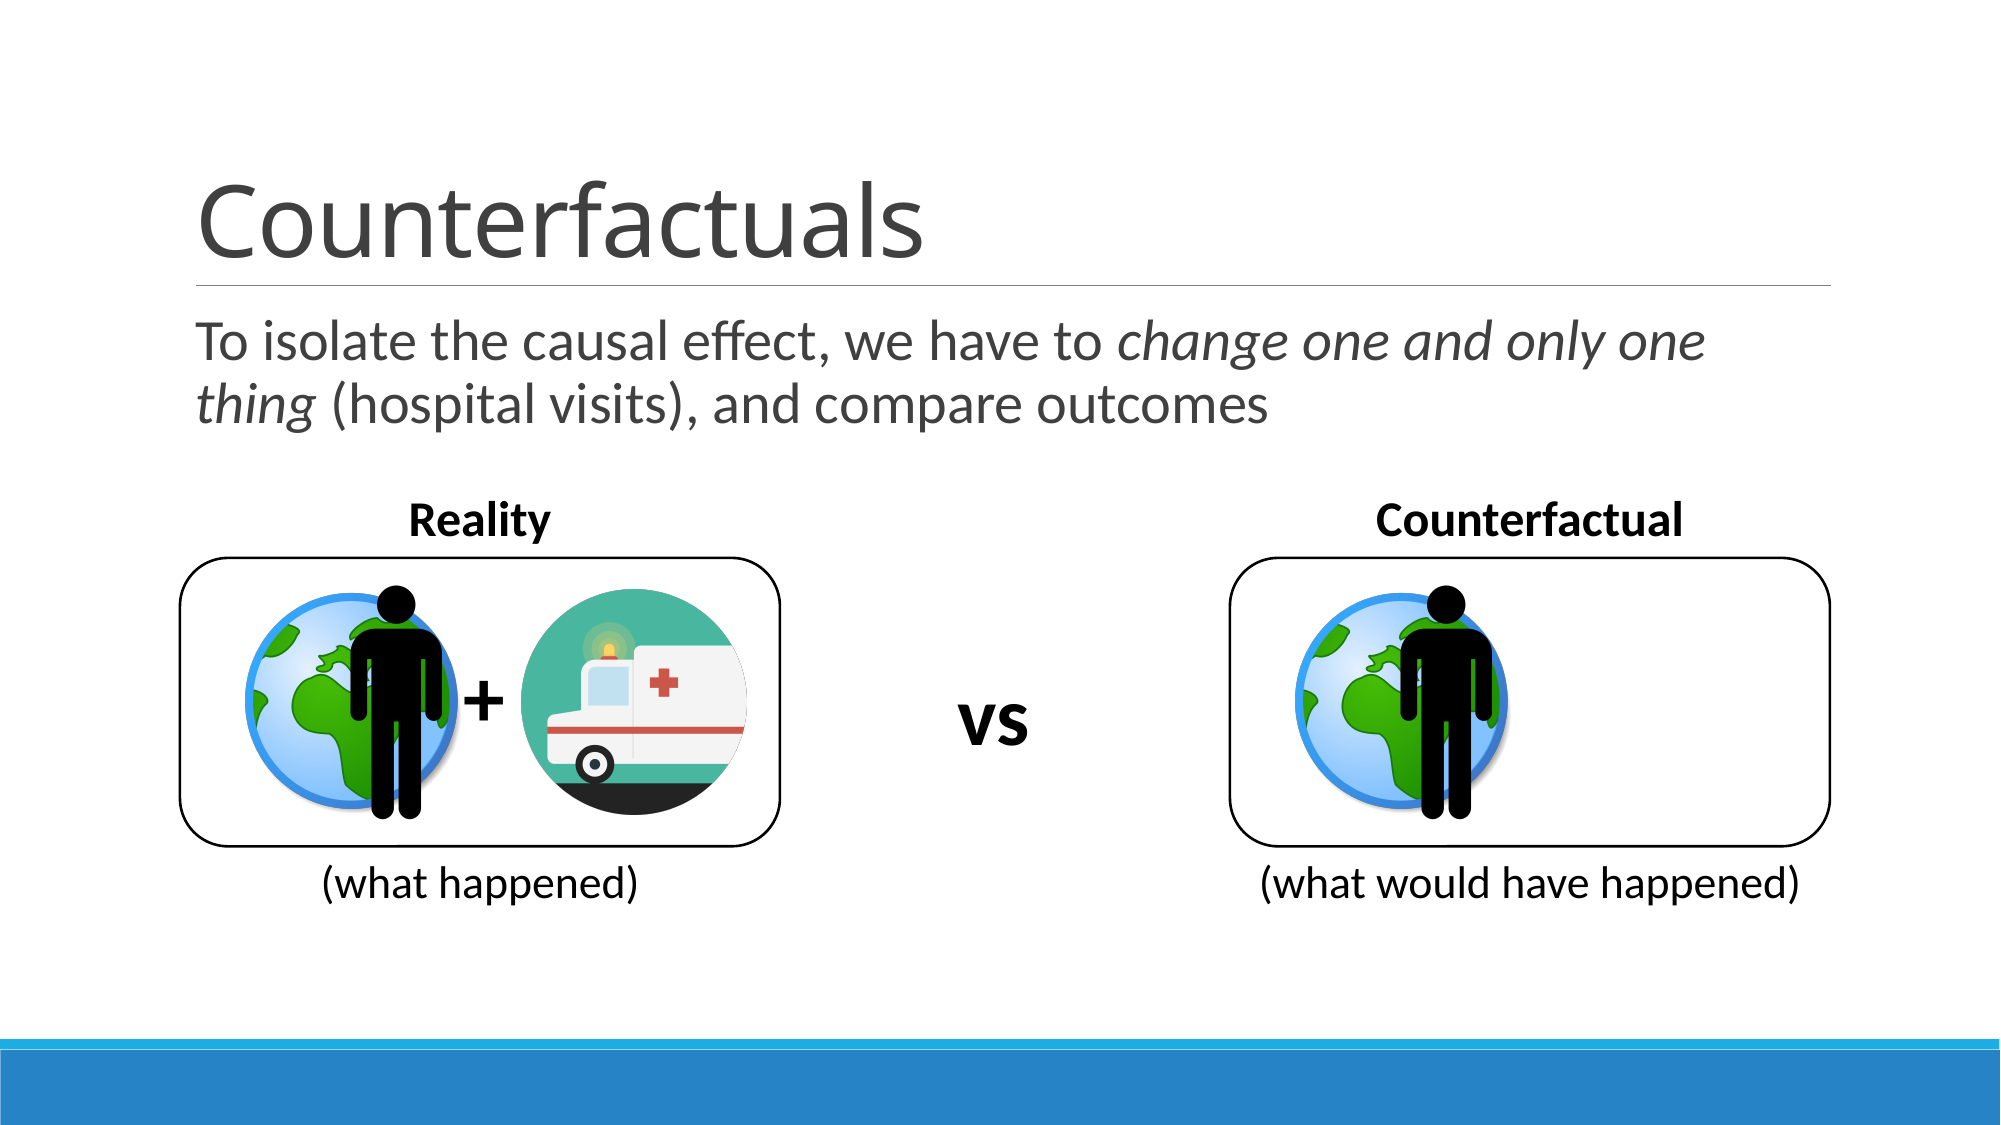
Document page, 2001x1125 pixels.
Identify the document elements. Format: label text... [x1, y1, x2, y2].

list To isolate the causal effect, we have to change one and only one thing (hospital visits), and compare outcomes [180, 302, 1830, 459]
picture [237, 567, 747, 837]
text_box vs [942, 654, 1058, 770]
text_box (what happened) [179, 844, 780, 915]
text_box Counterfactual [1229, 478, 1830, 554]
text_box Reality [179, 478, 780, 554]
picture [1287, 567, 1572, 837]
text_box [1228, 556, 1832, 844]
text_box [178, 556, 782, 844]
text_box (what would have happened) [1229, 844, 1830, 915]
title Counterfactuals [180, 47, 1830, 285]
